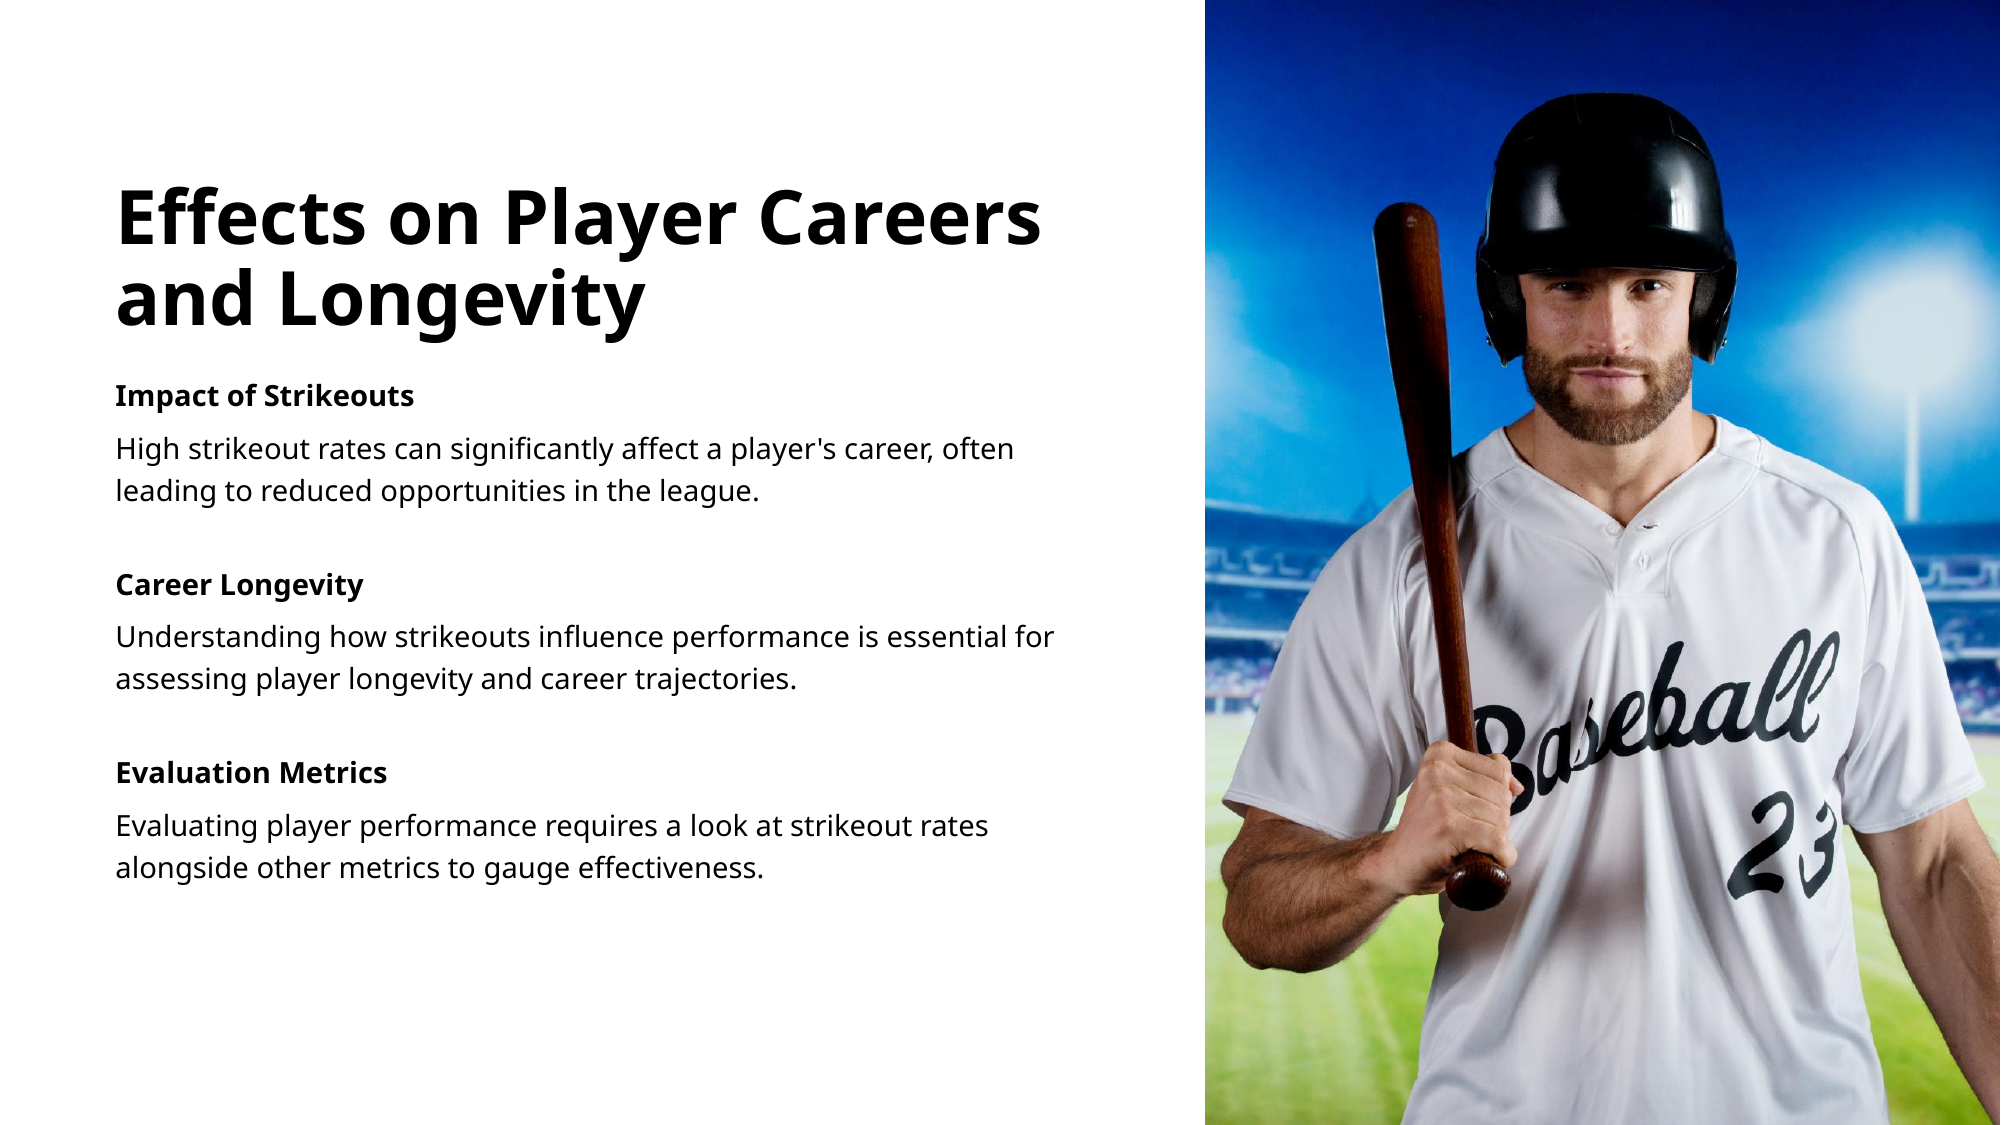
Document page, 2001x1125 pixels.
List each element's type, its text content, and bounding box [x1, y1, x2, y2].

text_box [0, 0, 1204, 1125]
title Effects on Player Careers and Longevity [100, 98, 1091, 350]
list Impact of Strikeouts High strikeout rates can significantly affect a player's career, often leading to reduced opportunities in the league. Career Longevity Understanding how strikeouts influence performance is essential for assessing player longevity and career trajectories. Evaluation Metrics Evaluating player performance requires a look at strikeout rates alongside other metrics to gauge effectiveness. [100, 363, 1091, 1035]
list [1204, 0, 2000, 1125]
